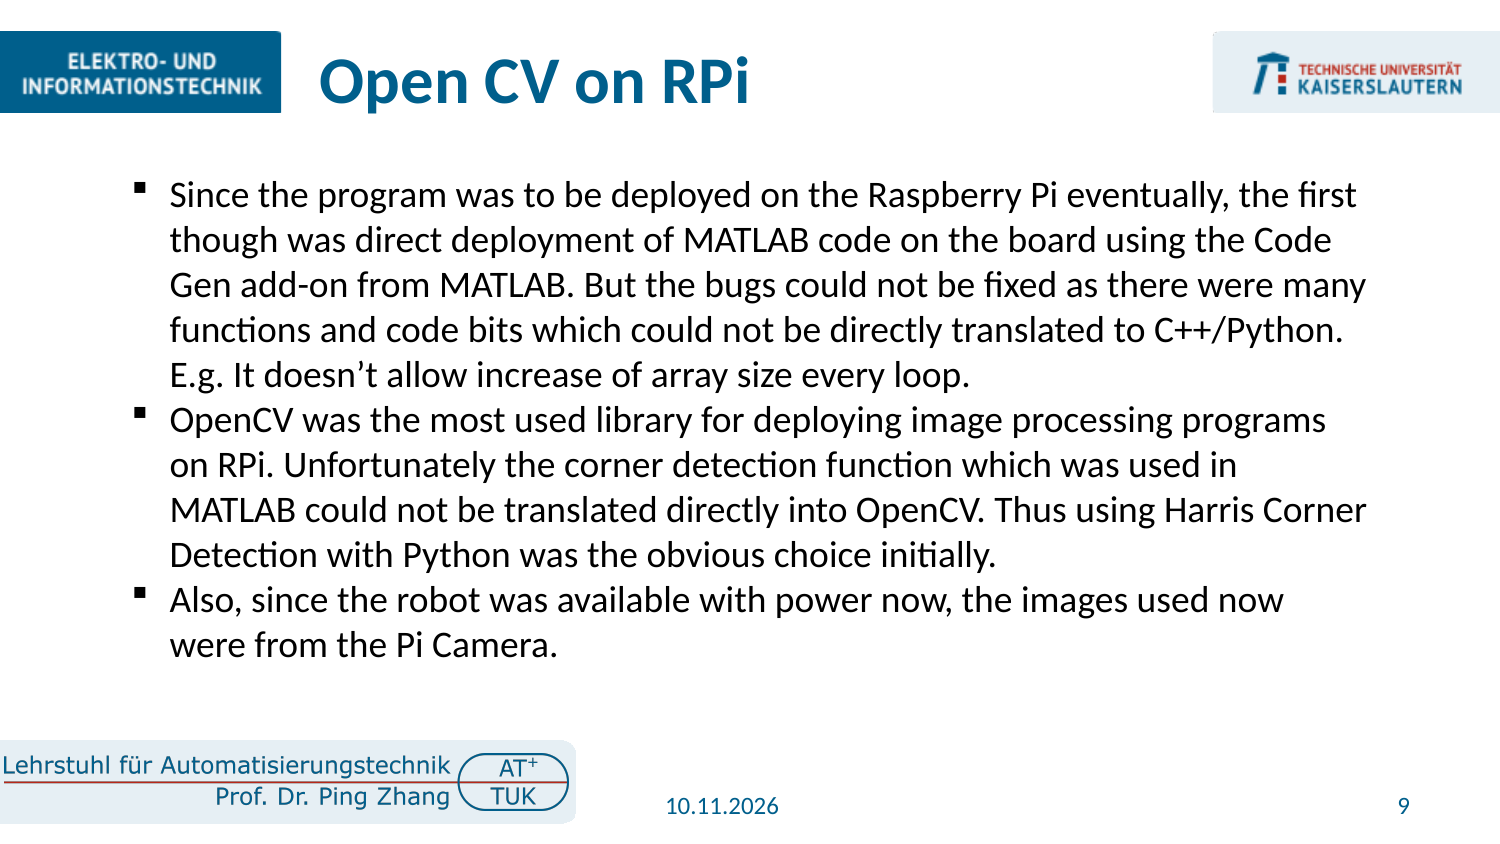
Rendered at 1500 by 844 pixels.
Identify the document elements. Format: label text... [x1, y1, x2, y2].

picture [460, 756, 566, 808]
title Open CV on RPi [304, 29, 1194, 163]
picture [550, 791, 569, 811]
picture [549, 753, 569, 773]
list Since the program was to be deployed on the Raspberry Pi eventually, the first though was direct deployment of MATLAB code on the board using the Code Gen add-on from MATLAB. But the bugs could not be fixed as there were many functions and code bits which could not be directly translated to C++/Python. E.g. It doesn’t allow increase of array size every loop. OpenCV was the most used library for deploying image processing programs on RPi. Unfortunately the corner detection function which was used in MATLAB could not be translated directly into OpenCV. Thus using Harris Corner Detection with Python was the obvious choice initially. Also, since the robot was available with power now, the images used now were from the Pi Camera. [116, 162, 1384, 737]
picture [4, 753, 477, 811]
